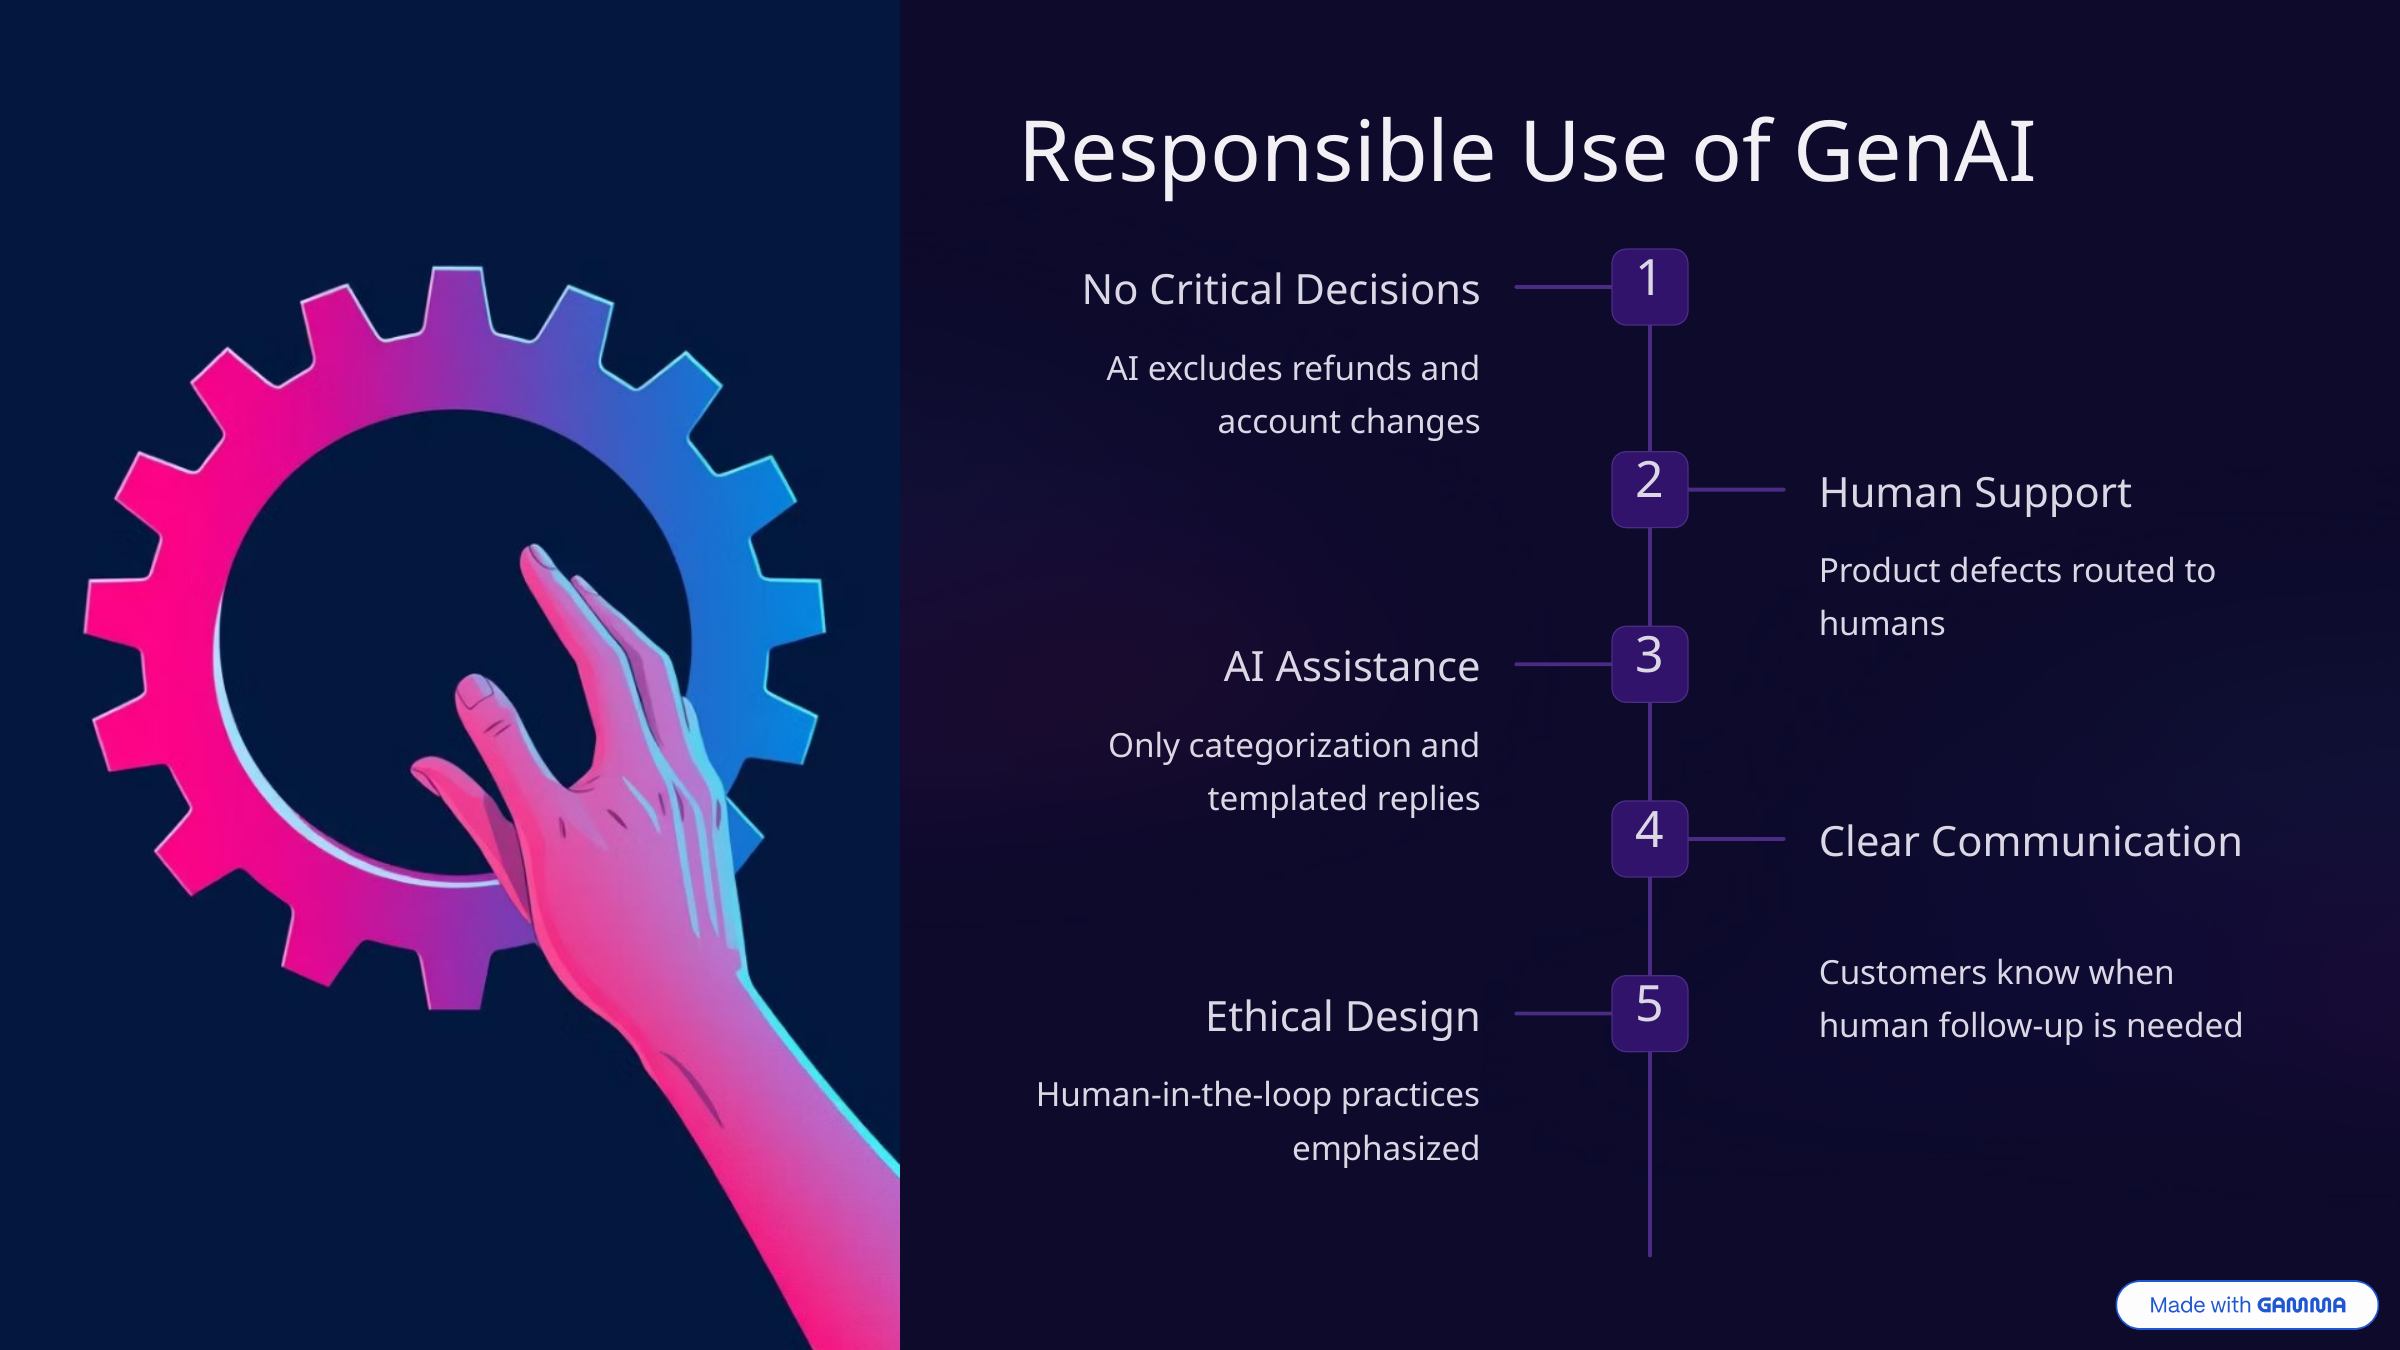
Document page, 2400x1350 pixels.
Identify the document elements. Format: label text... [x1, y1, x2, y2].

text_box 5 [1624, 981, 1676, 1046]
text_box [1612, 975, 1689, 1052]
text_box [1648, 1052, 1652, 1258]
text_box Customers know when human follow-up is needed [1818, 938, 2282, 1047]
text_box Responsible Use of GenAI [1018, 92, 2100, 199]
text_box Human-in-the-loop practices emphasized [1018, 1060, 1482, 1169]
picture [2106, 1271, 2389, 1339]
text_box Product defects routed to humans [1818, 536, 2282, 645]
text_box 1 [1624, 255, 1676, 319]
text_box [1612, 800, 1689, 877]
text_box [1514, 1011, 1612, 1016]
text_box 3 [1624, 632, 1676, 696]
text_box [1612, 451, 1689, 528]
text_box No Critical Decisions [1049, 260, 1482, 314]
text_box [1689, 487, 1786, 492]
text_box [1612, 626, 1689, 703]
text_box AI excludes refunds and account changes [1018, 333, 1482, 442]
text_box Human Support [1818, 463, 2241, 516]
text_box [1612, 249, 1689, 326]
picture [0, 0, 900, 1350]
text_box Only categorization and templated replies [1018, 710, 1482, 819]
text_box AI Assistance [1058, 637, 1481, 691]
text_box [1514, 285, 1612, 289]
text_box Ethical Design [1058, 987, 1481, 1040]
text_box [1648, 528, 1652, 626]
text_box [1648, 877, 1652, 975]
text_box 2 [1624, 457, 1676, 522]
text_box Clear Communication [1818, 812, 2282, 919]
text_box [1514, 662, 1612, 667]
text_box [1648, 326, 1652, 451]
text_box 4 [1624, 807, 1676, 871]
text_box [1689, 837, 1786, 841]
text_box [1648, 703, 1652, 800]
